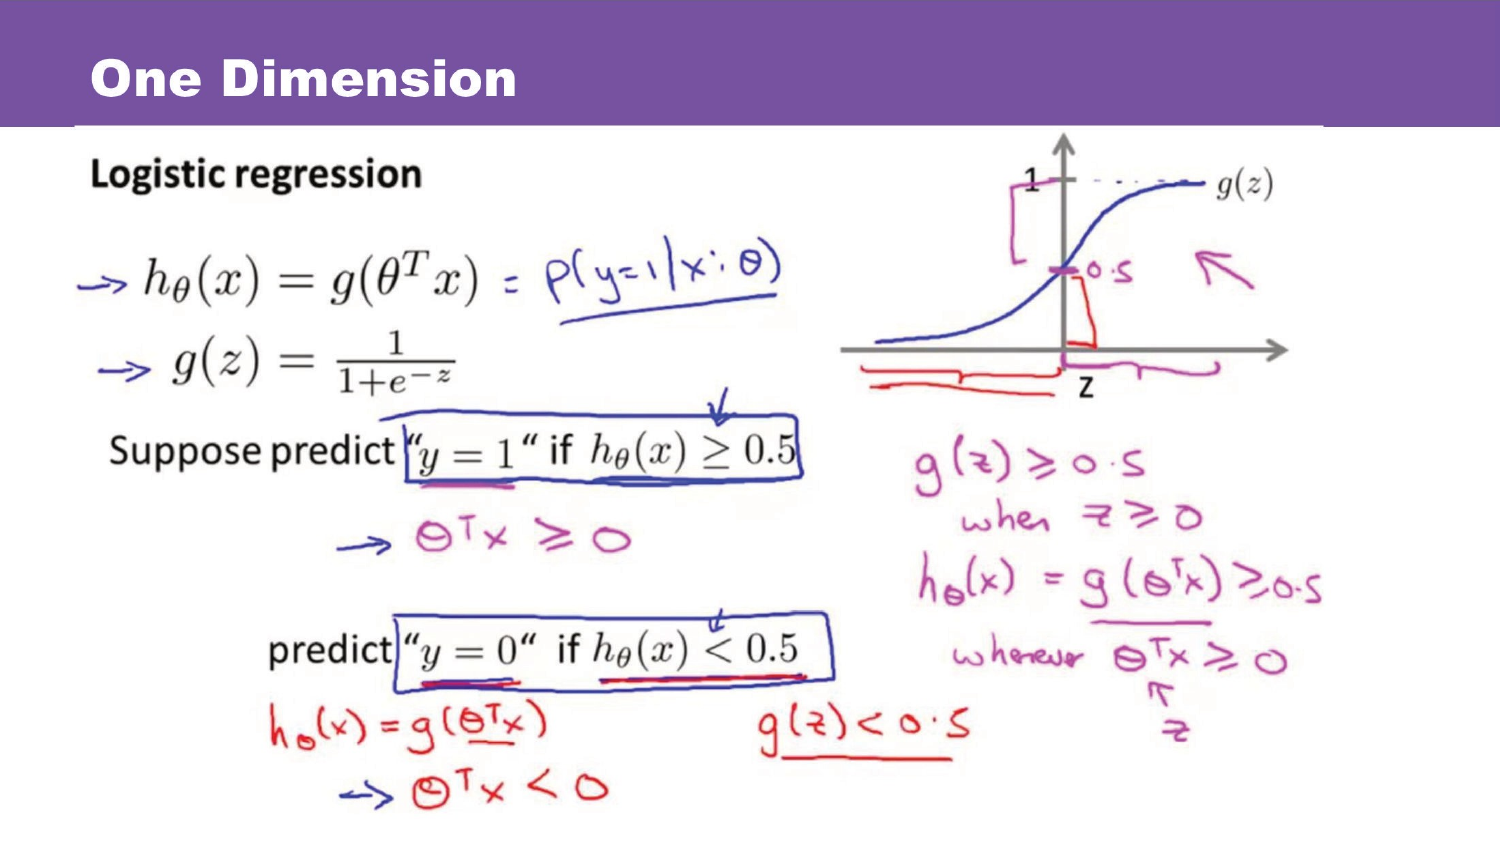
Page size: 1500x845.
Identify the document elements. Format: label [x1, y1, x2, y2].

text_box [0, 0, 1500, 845]
